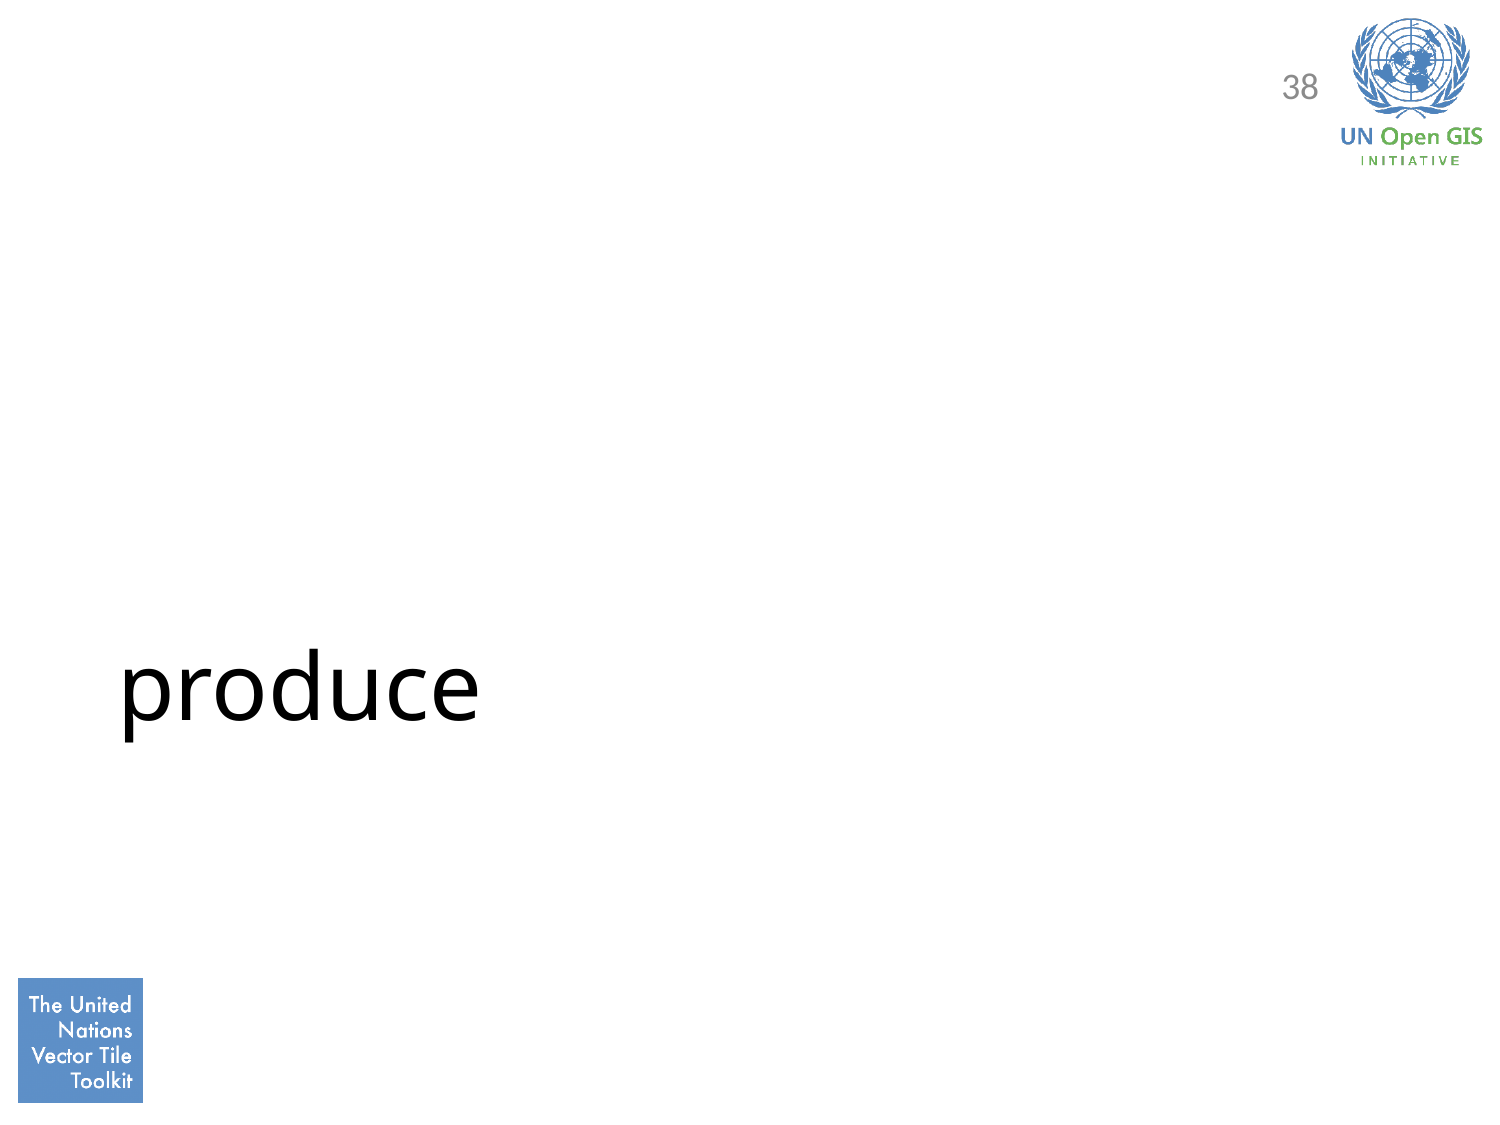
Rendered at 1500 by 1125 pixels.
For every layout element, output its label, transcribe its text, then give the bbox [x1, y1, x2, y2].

picture [1319, 0, 1500, 184]
picture [18, 978, 143, 1103]
slide_number 38 [1240, 54, 1335, 115]
title produce [102, 280, 1397, 749]
